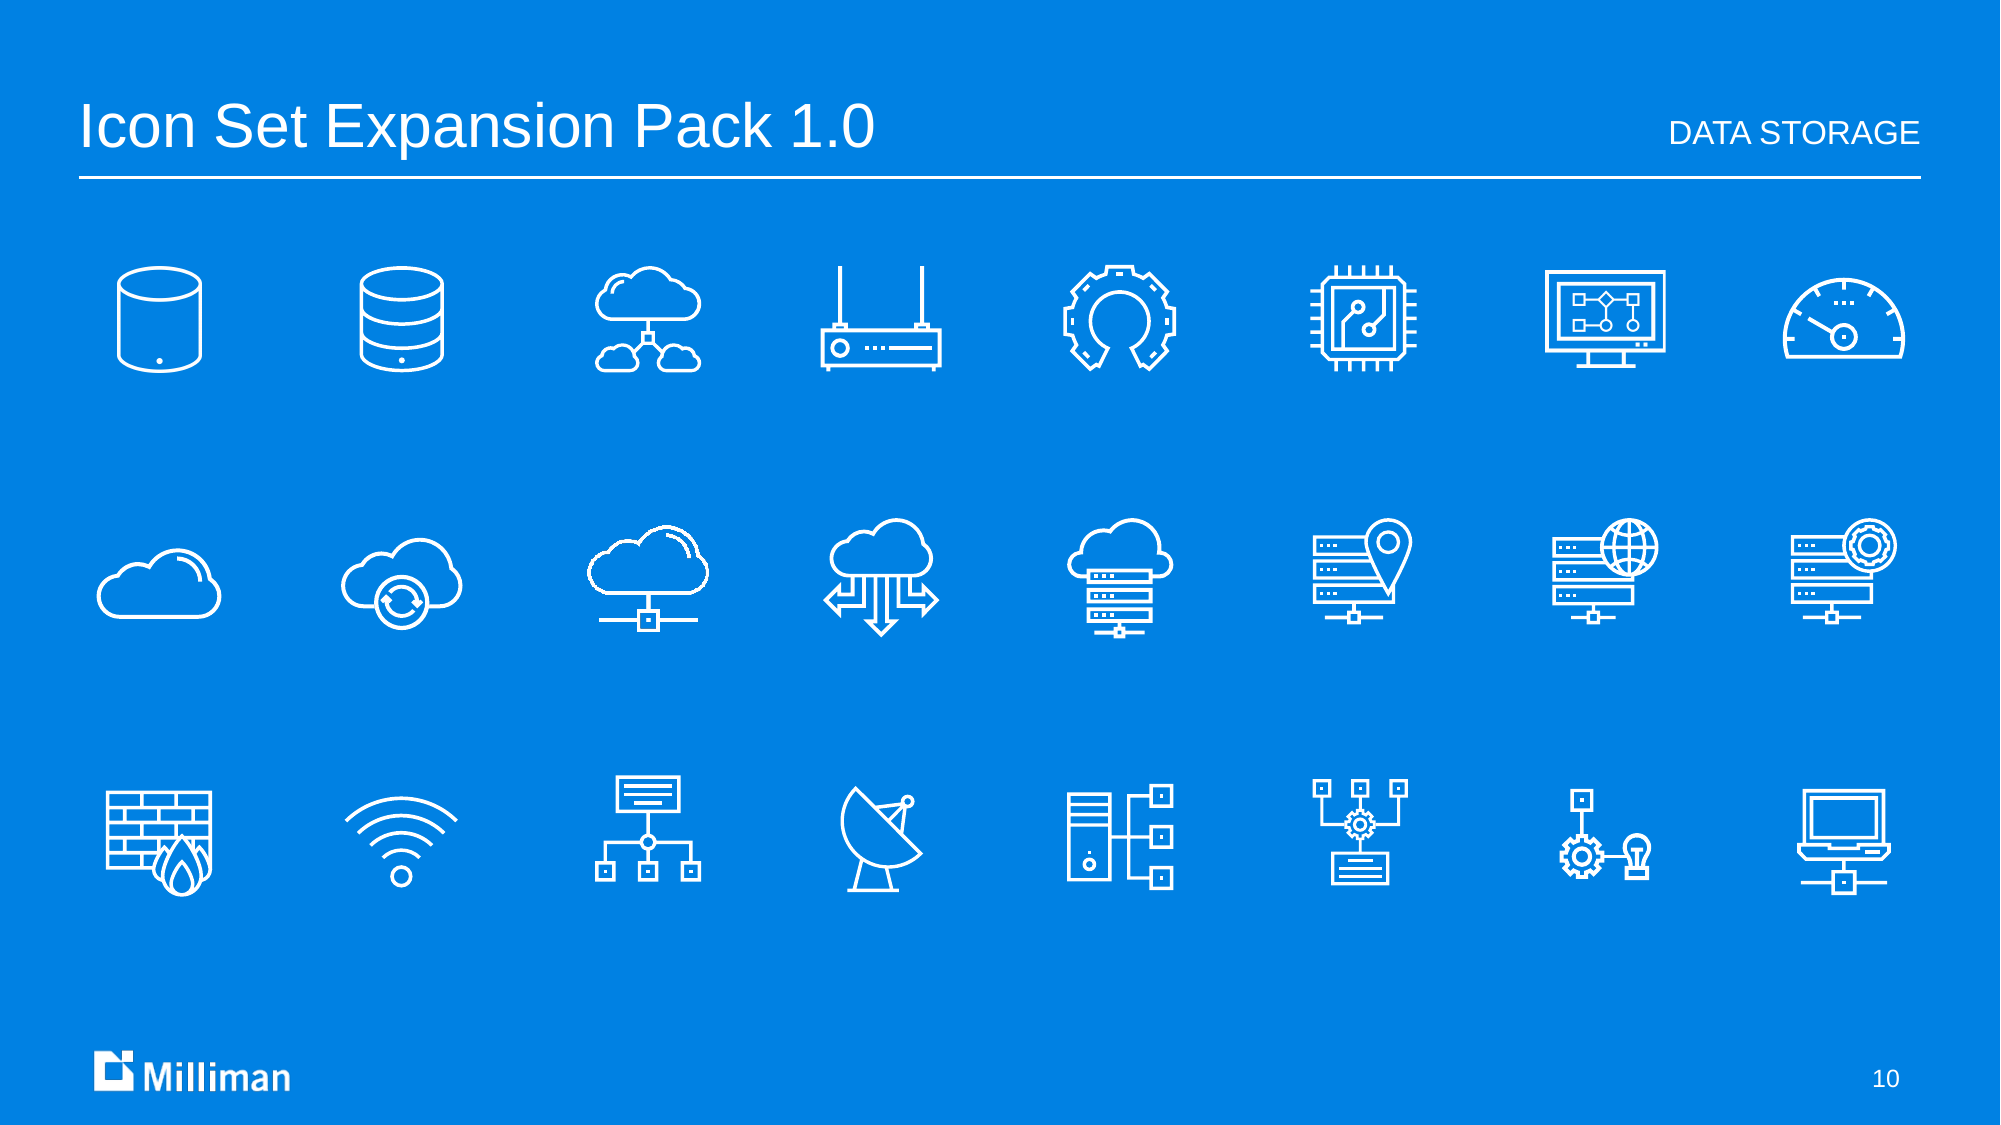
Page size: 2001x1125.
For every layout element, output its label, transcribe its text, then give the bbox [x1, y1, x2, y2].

picture [341, 537, 463, 631]
title Icon Set Expansion Pack 1.0 [78, 85, 967, 154]
picture [1782, 277, 1906, 359]
picture [595, 266, 702, 373]
picture [1310, 265, 1417, 372]
picture [105, 790, 213, 897]
picture [117, 266, 203, 373]
picture [1063, 264, 1176, 372]
picture [1797, 788, 1891, 896]
text_box DATA STORAGE [1448, 115, 1922, 154]
picture [359, 266, 445, 373]
picture [820, 266, 942, 372]
picture [587, 525, 709, 632]
picture [96, 548, 222, 619]
picture [1067, 518, 1174, 639]
picture [823, 518, 940, 638]
picture [840, 785, 924, 893]
picture [1312, 518, 1413, 625]
picture [344, 796, 458, 888]
picture [1067, 783, 1174, 891]
picture [1559, 788, 1652, 881]
picture [1312, 779, 1408, 886]
picture [1790, 518, 1898, 625]
picture [66, 1022, 315, 1118]
slide_number 10 [1812, 1054, 1900, 1093]
picture [595, 775, 702, 882]
picture [1552, 518, 1659, 625]
picture [1545, 270, 1666, 368]
